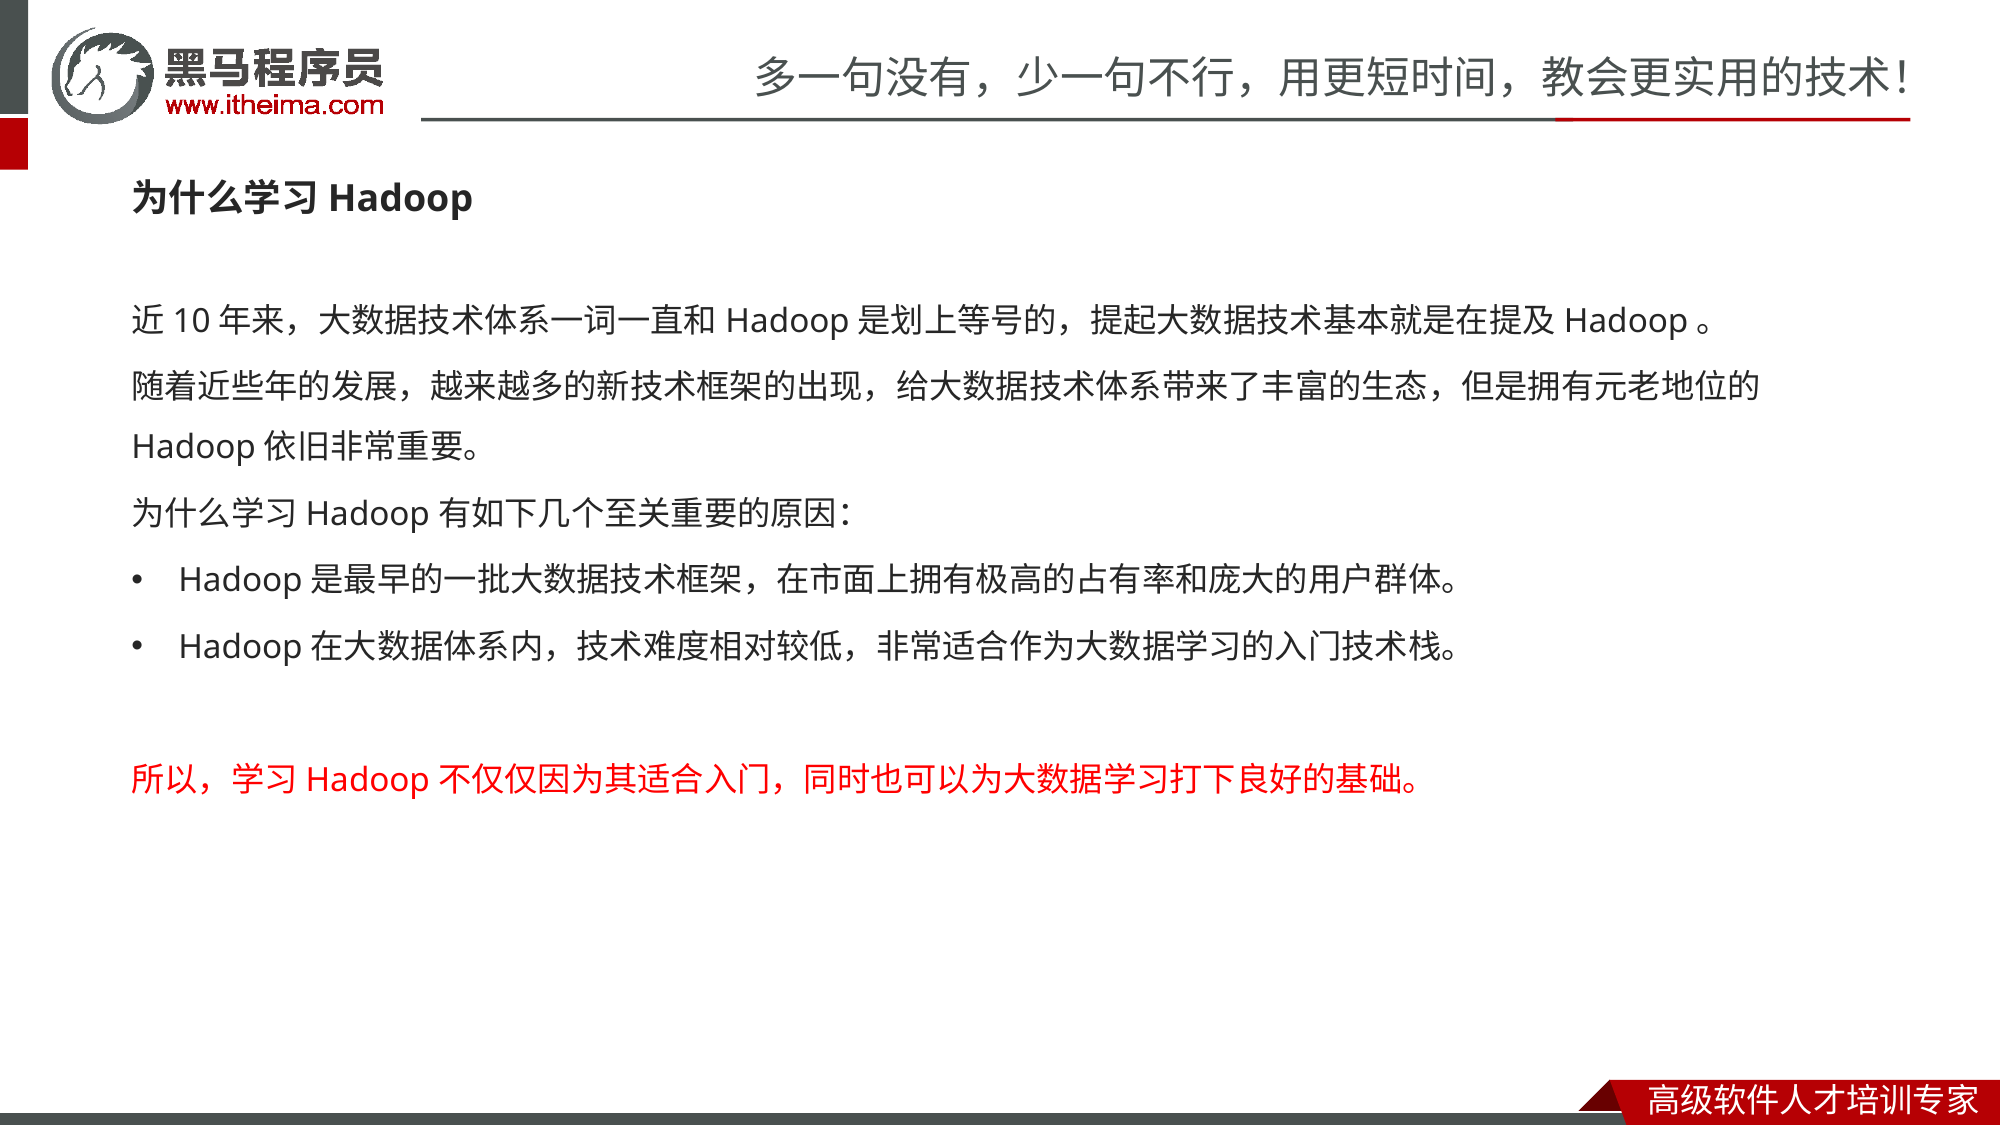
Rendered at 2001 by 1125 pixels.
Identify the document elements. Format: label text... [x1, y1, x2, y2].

picture [50, 26, 384, 125]
list 近10年来，大数据技术体系一词一直和Hadoop是划上等号的，提起大数据技术基本就是在提及Hadoop。 随着近些年的发展，越来越多的新技术框架的出现，给大数据技术体系带来了丰富的生态，但是拥有元老地位的Hadoop依旧非常重要。 为什么学习Hadoop有如下几个至关重要的原因： Hadoop是最早的一批大数据技术框架，在市面上拥有极高的占有率和庞大的用户群体。 Hadoop在大数据体系内，技术难度相对较低，非常适合作为大数据学习的入门技术栈。 所以，学习Hadoop不仅仅因为其适合入门，同时也可以为大数据学习打下良好的基础。 [116, 271, 1872, 964]
list 为什么学习Hadoop [116, 154, 1872, 239]
